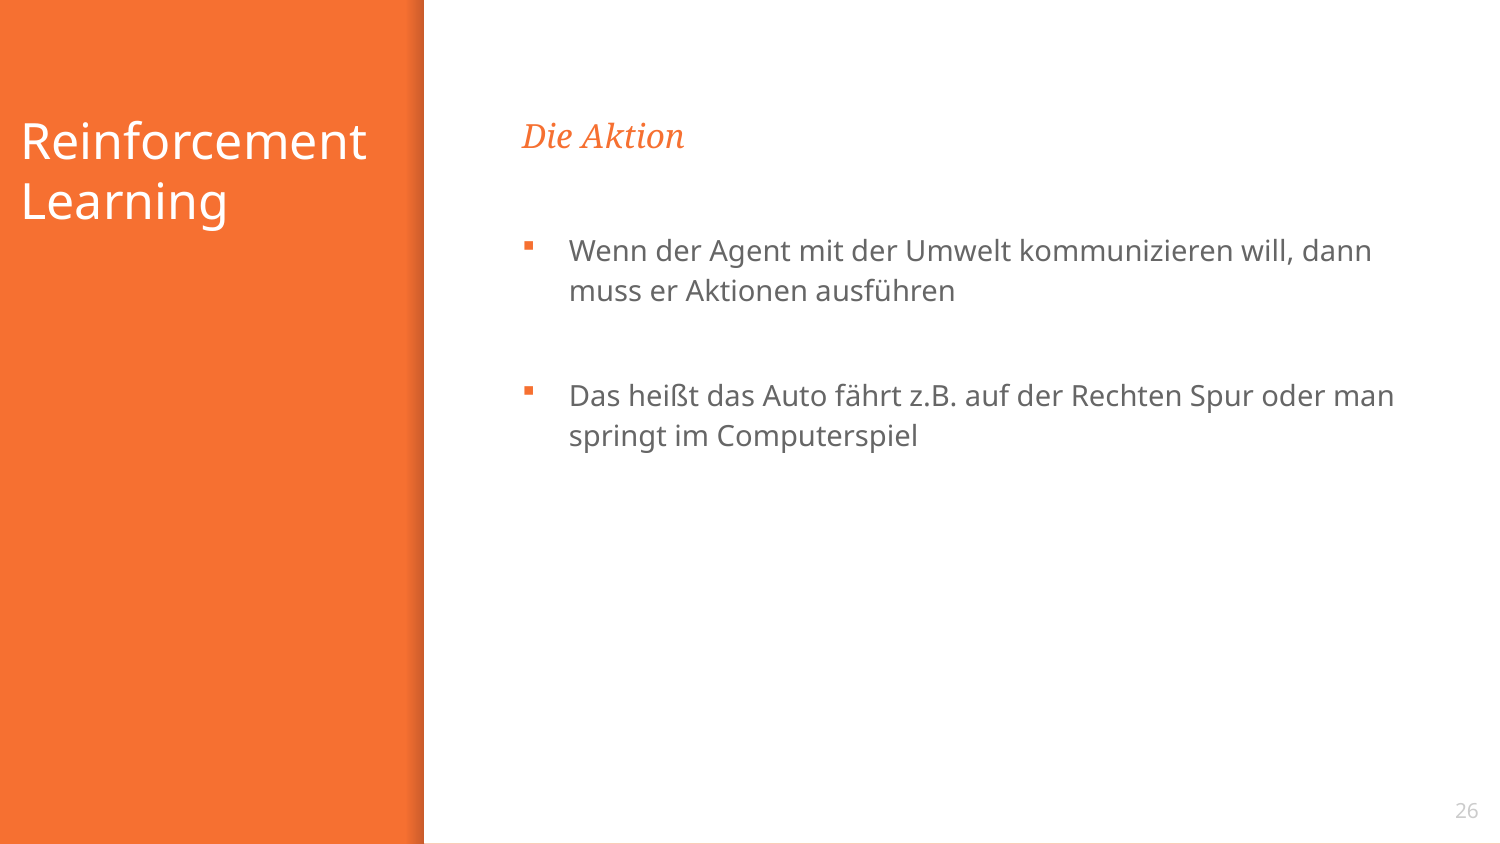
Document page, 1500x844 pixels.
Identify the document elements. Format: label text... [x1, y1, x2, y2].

slide_number 26 [1403, 779, 1494, 844]
list Die Aktion [506, 94, 1425, 211]
list Wenn der Agent mit der Umwelt kommunizieren will, dann muss er Aktionen ausführen Das heißt das Auto fährt z.B. auf der Rechten Spur oder man springt im Computerspiel [506, 211, 1425, 631]
title Reinforcement Learning [5, 94, 409, 748]
